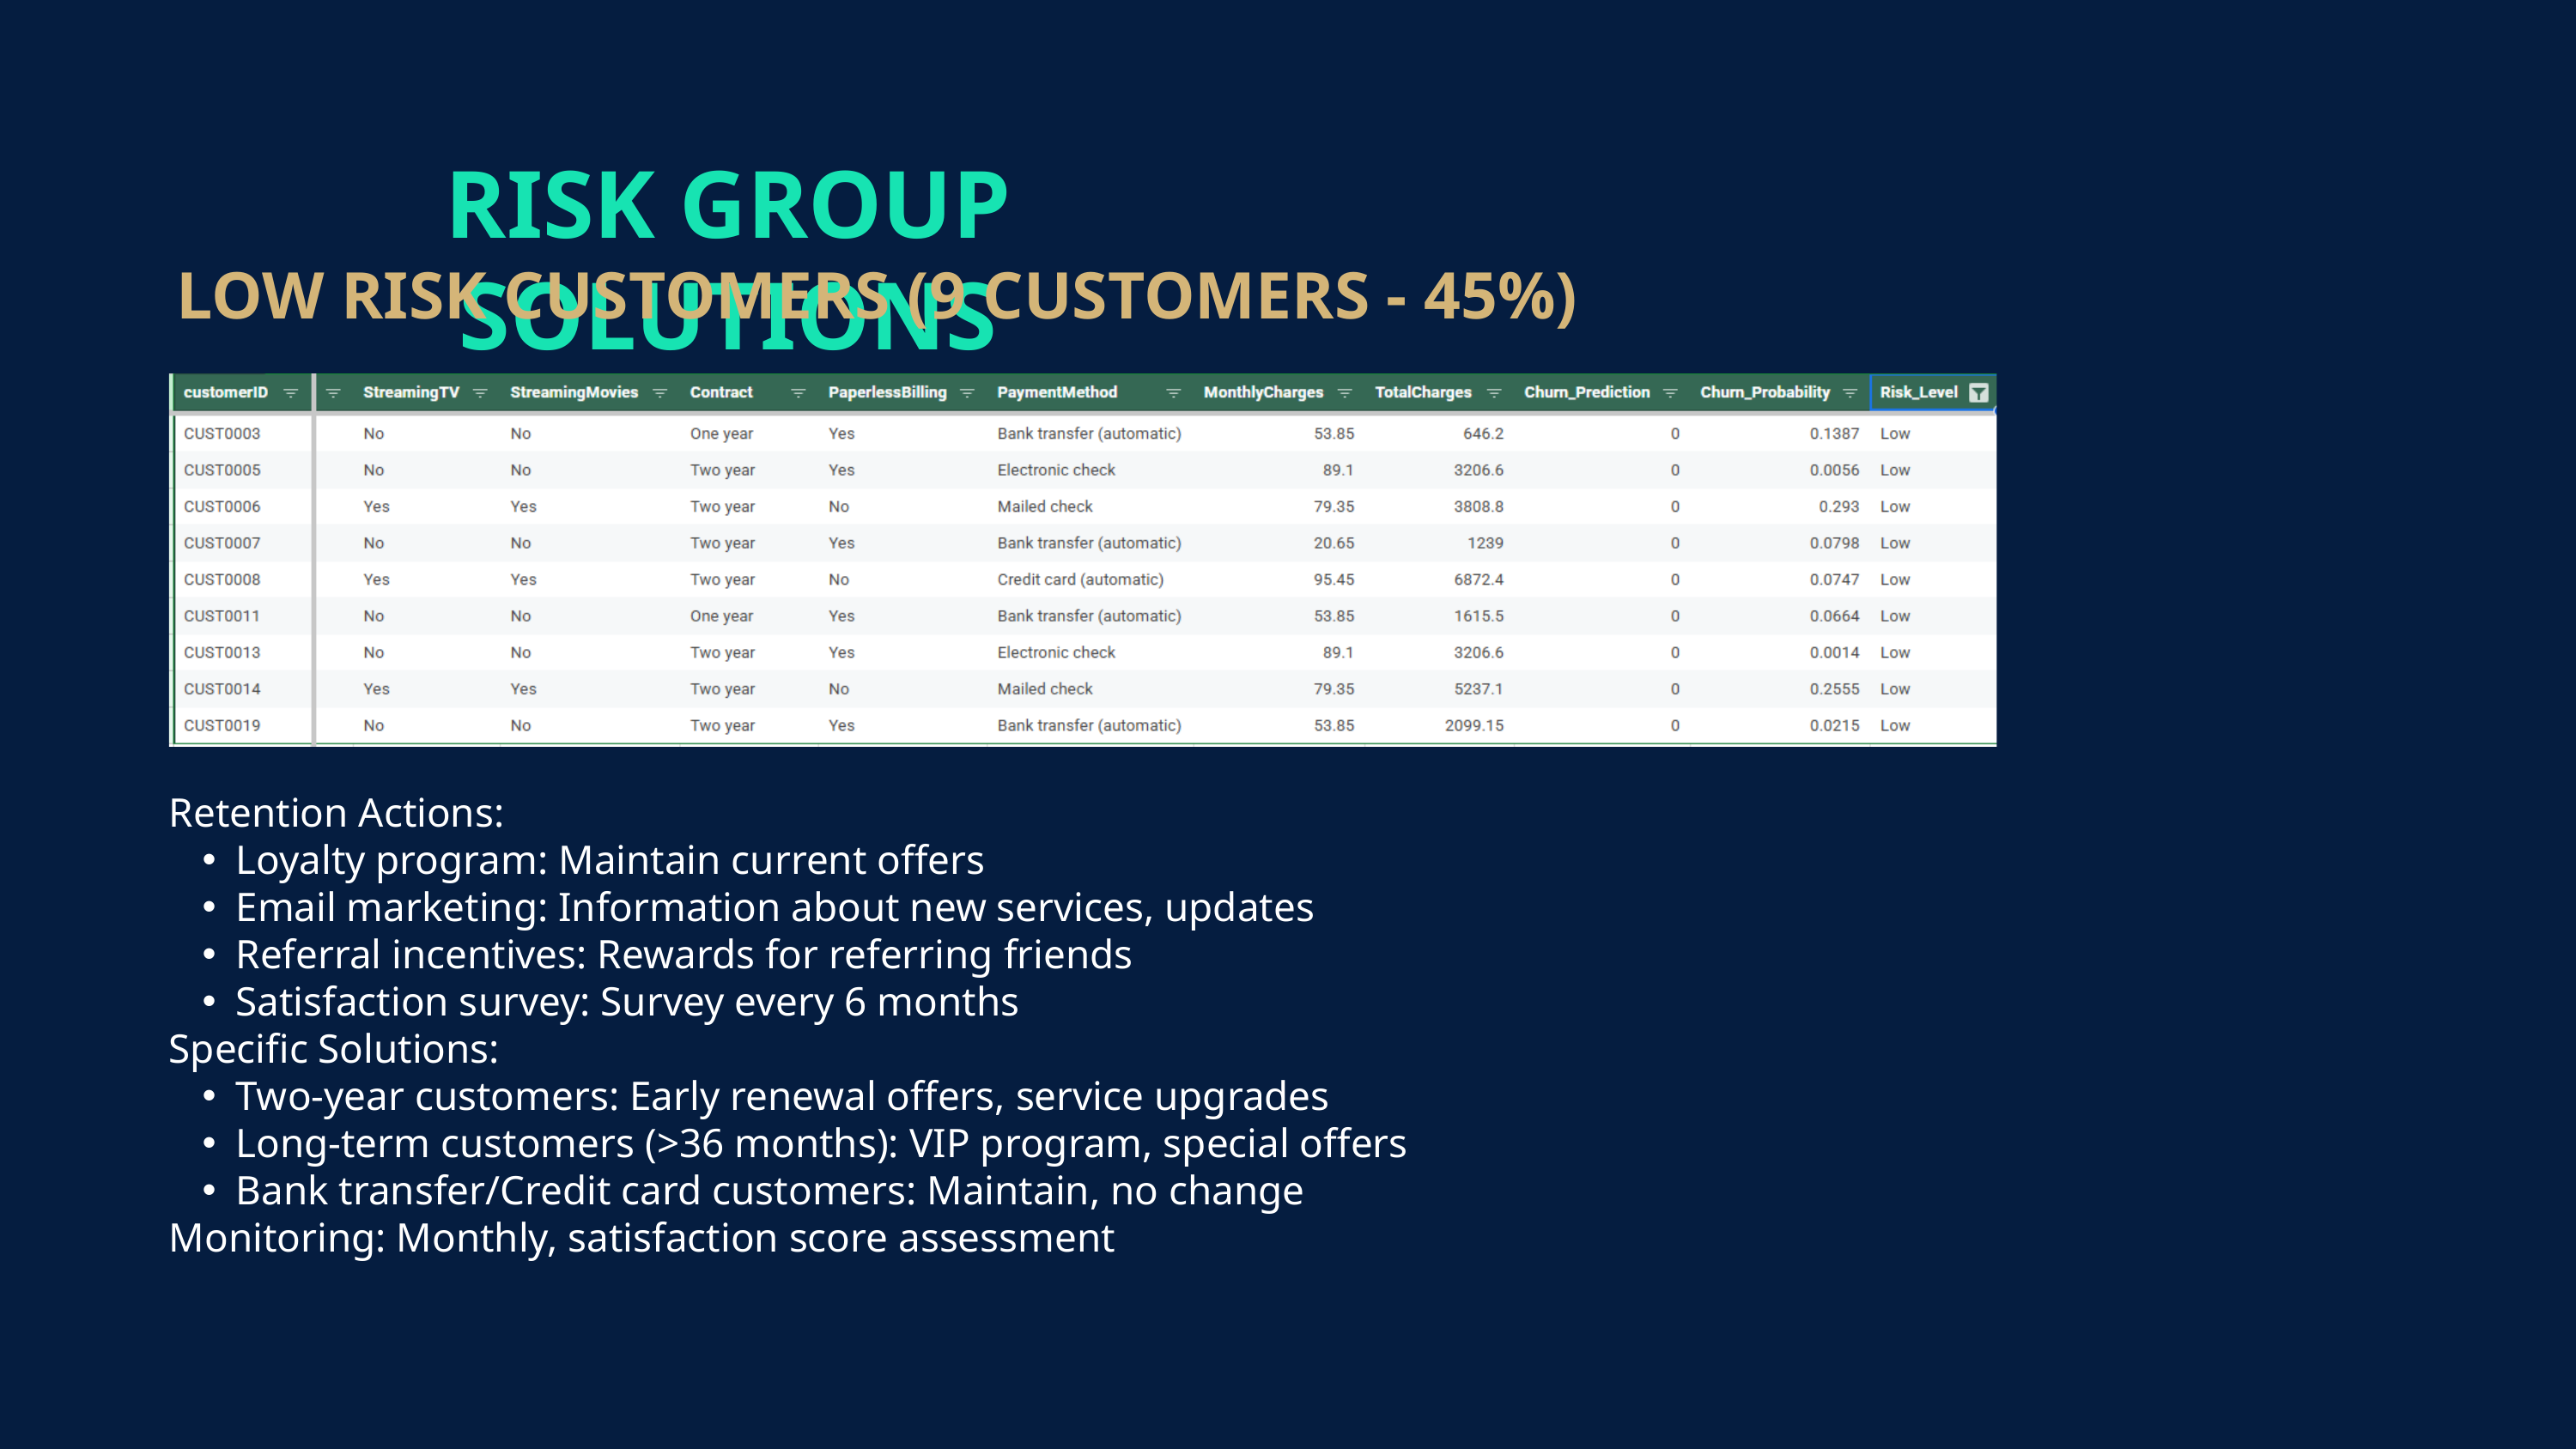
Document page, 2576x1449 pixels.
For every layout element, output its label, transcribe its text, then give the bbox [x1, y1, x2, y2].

text_box LOW RISK CUSTOMERS (9 CUSTOMERS - 45%) [168, 254, 1586, 332]
text_box RISK GROUP SOLUTIONS [168, 144, 1288, 254]
text_box Retention Actions: Loyalty program: Maintain current offers Email marketing: Information about new services, updates Referral incentives: Rewards for referring friends Satisfaction survey: Survey every 6 months Specific Solutions: Two-year customers: Early renewal offers, service upgrades Long-term customers (>36 months): VIP program, special offers Bank transfer/Credit card customers: Maintain, no change Monitoring: Monthly, satisfaction score assessment [168, 787, 1412, 1260]
text_box [168, 373, 1997, 747]
text_box RISK GROUP SOLUTIONS [168, 332, 1288, 368]
